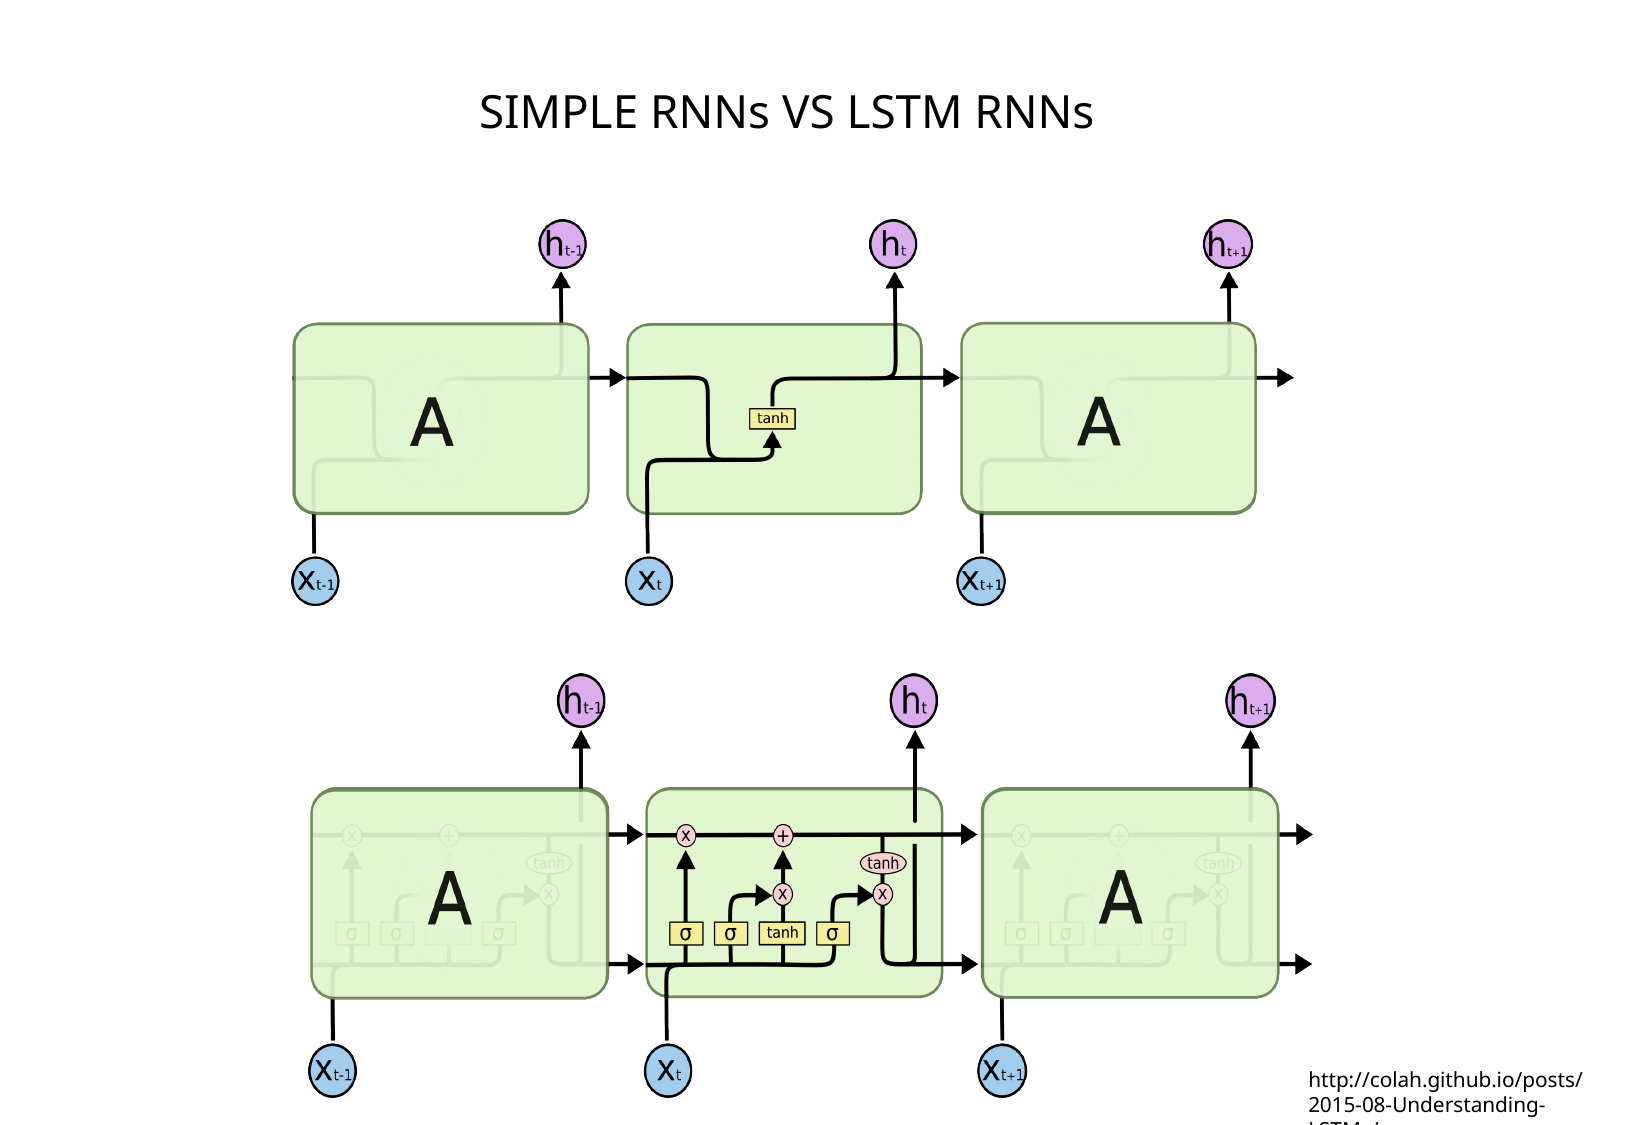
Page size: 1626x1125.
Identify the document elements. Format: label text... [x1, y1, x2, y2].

text_box SIMPLE RNNs VS LSTM RNNs [464, 75, 1121, 145]
picture [291, 219, 1294, 606]
picture [308, 673, 1313, 1098]
text_box http://colah.github.io/posts/2015-08-Understanding-LSTMs/ [1293, 1059, 1625, 1125]
